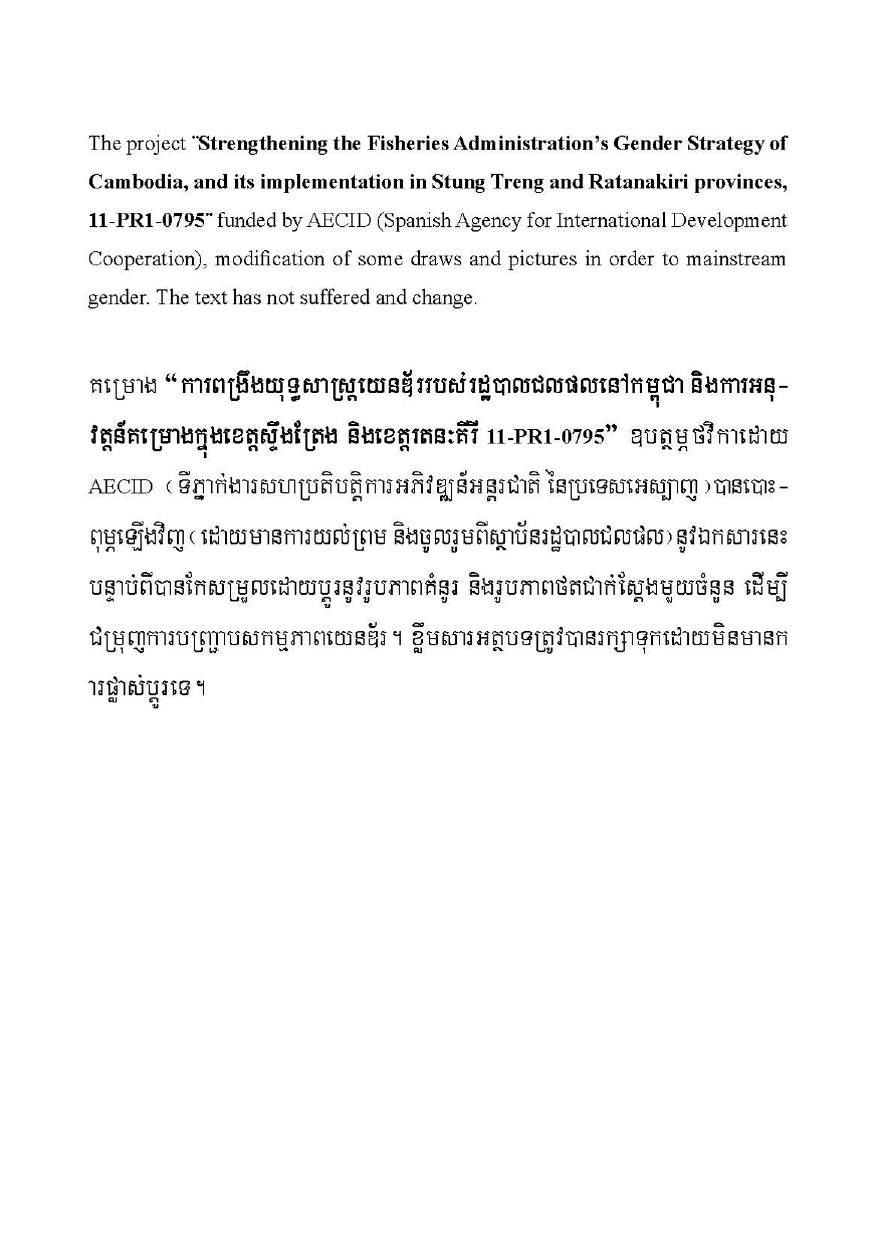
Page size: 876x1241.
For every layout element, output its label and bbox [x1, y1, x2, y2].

picture [83, 125, 793, 711]
